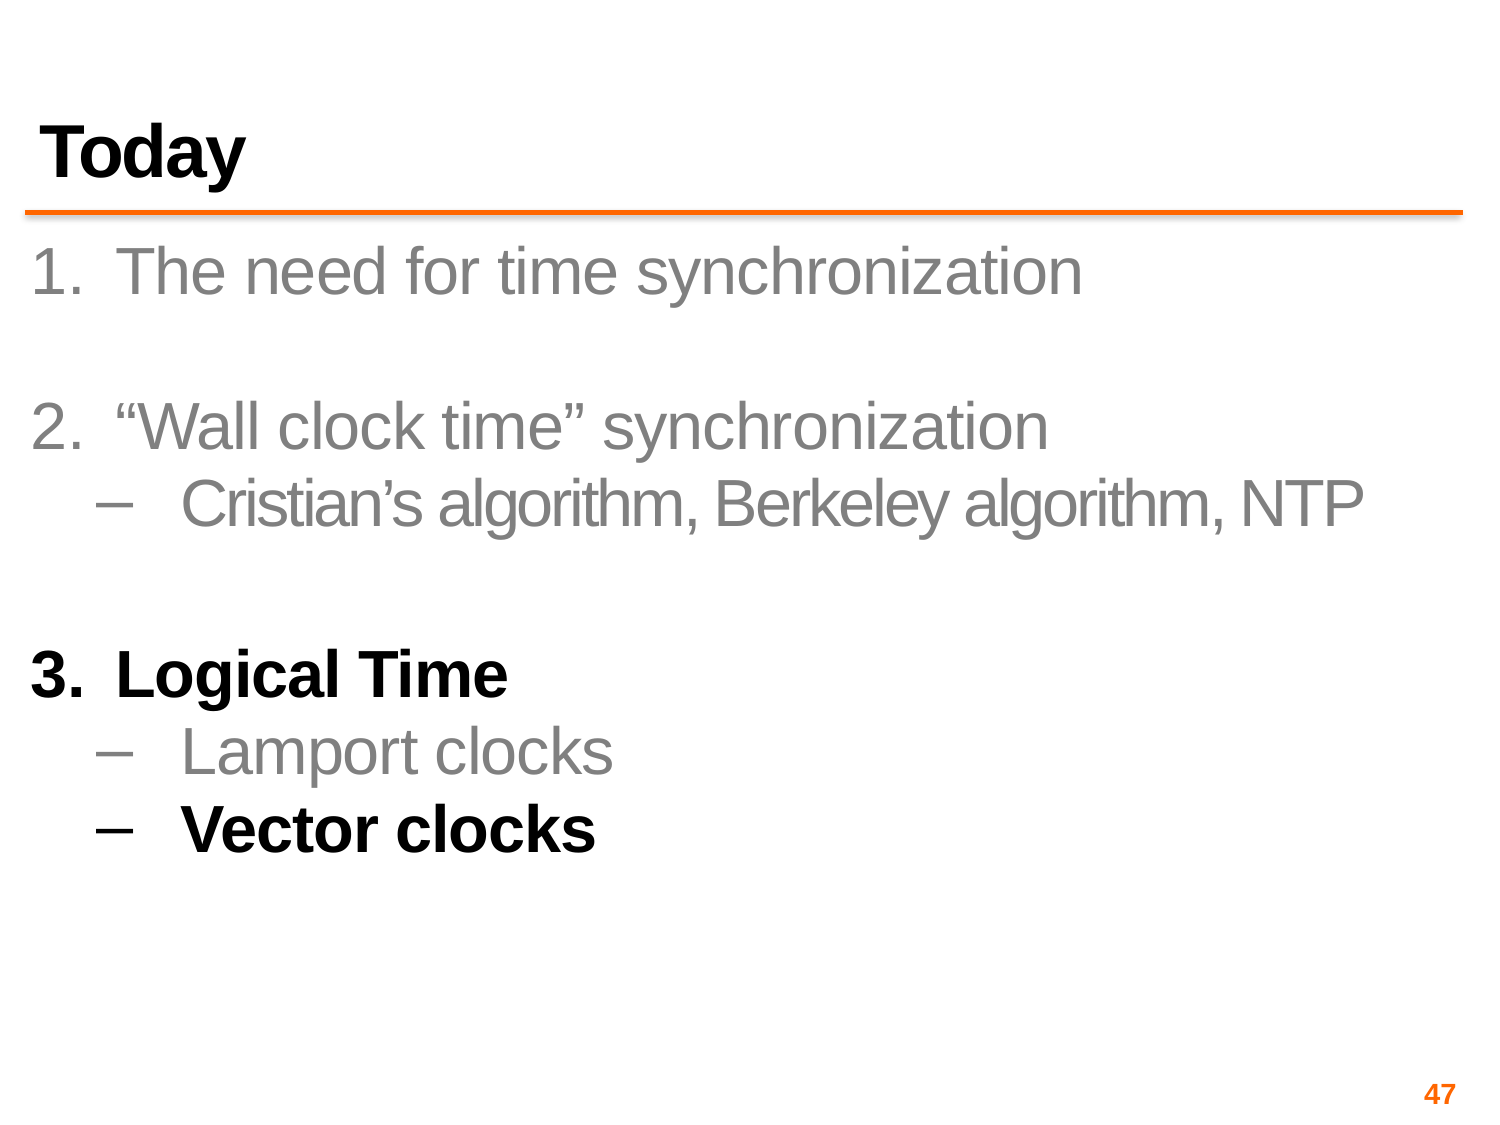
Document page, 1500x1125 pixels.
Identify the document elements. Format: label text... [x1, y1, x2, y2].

list The need for time synchronization “Wall clock time” synchronization Cristian’s algorithm, Berkeley algorithm, NTP Logical Time Lamport clocks Vector clocks [24, 237, 1463, 1063]
slide_number 47 [1112, 1074, 1463, 1110]
title Today [24, 24, 1463, 201]
